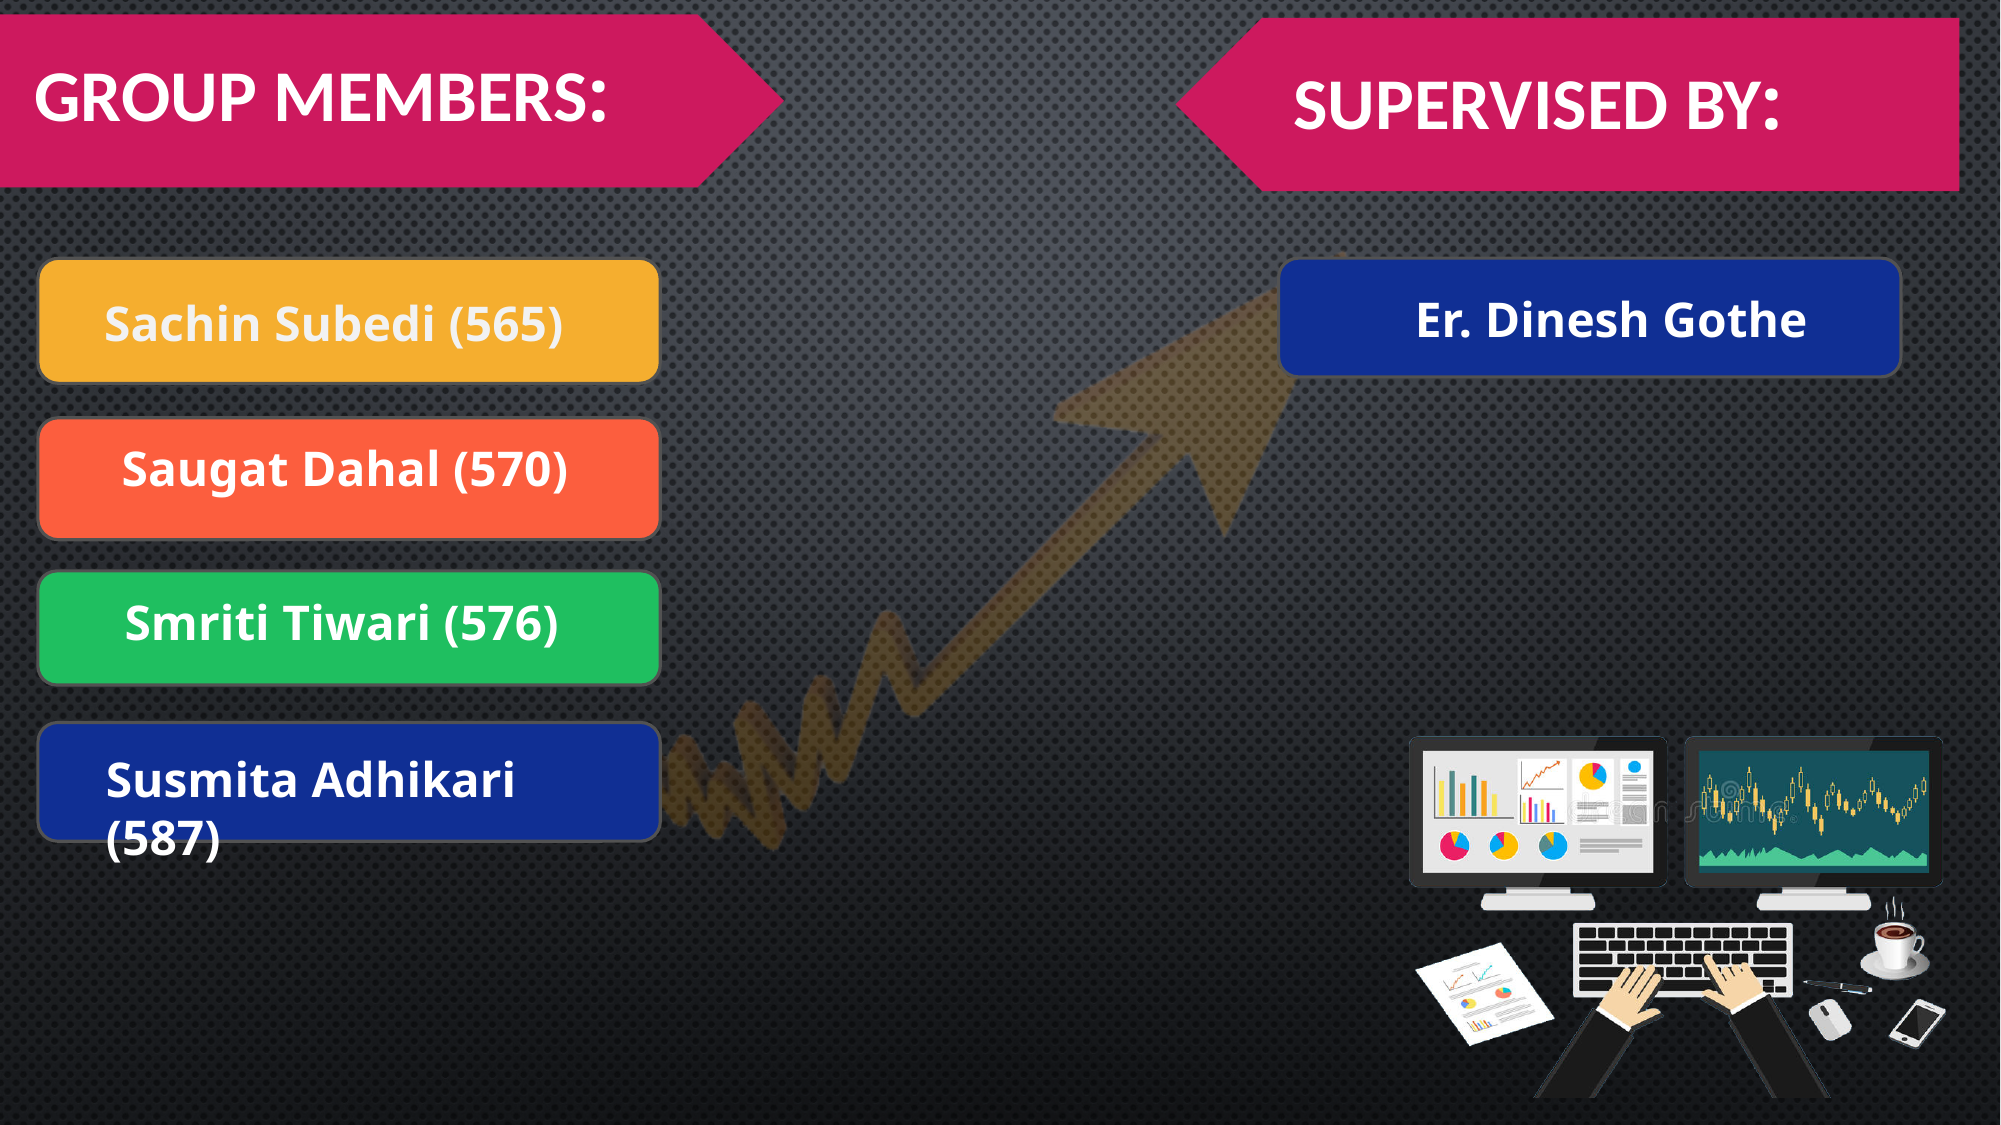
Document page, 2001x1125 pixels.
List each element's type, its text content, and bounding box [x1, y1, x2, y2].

picture [357, 237, 1980, 1099]
text_box GROUP MEMBERS: [19, 40, 784, 144]
text_box [36, 720, 357, 843]
text_box [0, 12, 744, 190]
text_box SUPERVISED BY: [1278, 49, 2000, 152]
text_box [36, 569, 357, 687]
text_box [36, 416, 357, 542]
text_box Sachin Subedi (565) [89, 285, 357, 358]
text_box [1452, 256, 1903, 282]
text_box [36, 256, 357, 385]
text_box [1452, 355, 1903, 379]
text_box Smriti Tiwari (576) [109, 584, 357, 658]
text_box Er. Dinesh Gothe [1452, 282, 1922, 355]
text_box [1174, 16, 1962, 193]
text_box Susmita Adhikari (587) [91, 742, 357, 872]
text_box Saugat Dahal (570) [106, 431, 357, 504]
